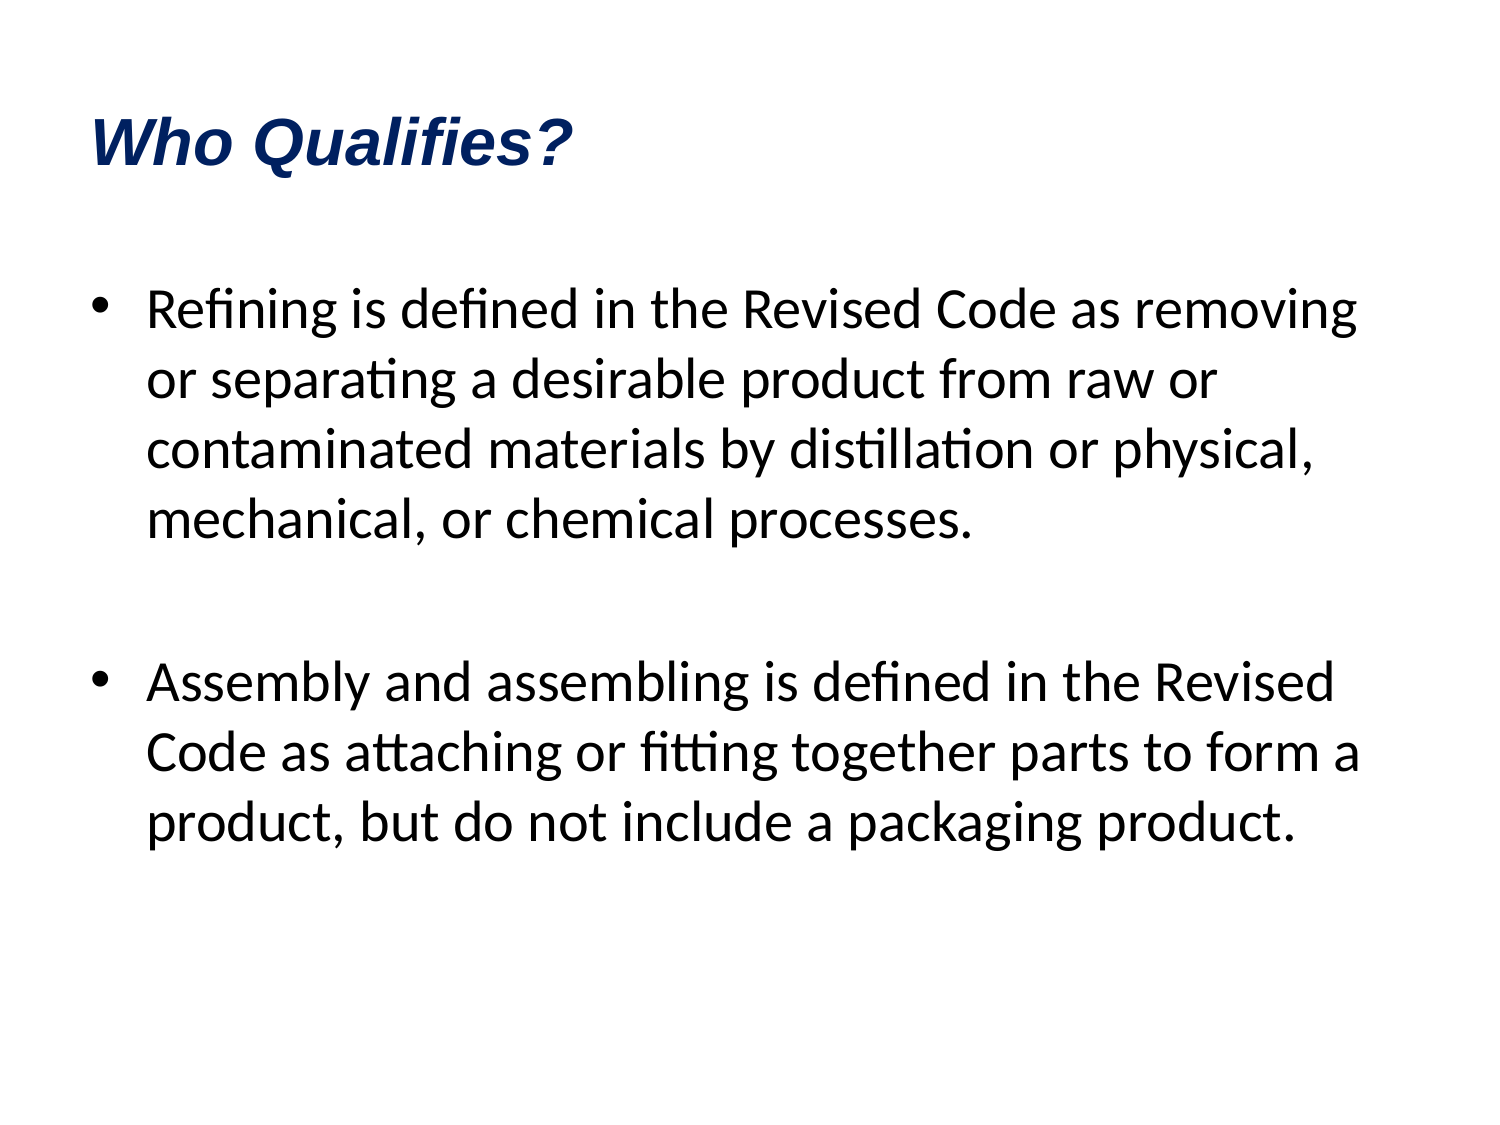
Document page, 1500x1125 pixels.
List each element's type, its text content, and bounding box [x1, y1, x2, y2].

list Refining is defined in the Revised Code as removing or separating a desirable product from raw or contaminated materials by distillation or physical, mechanical, or chemical processes. Assembly and assembling is defined in the Revised Code as attaching or fitting together parts to form a product, but do not include a packaging product. [75, 262, 1425, 1005]
title Who Qualifies? [75, 45, 1425, 233]
